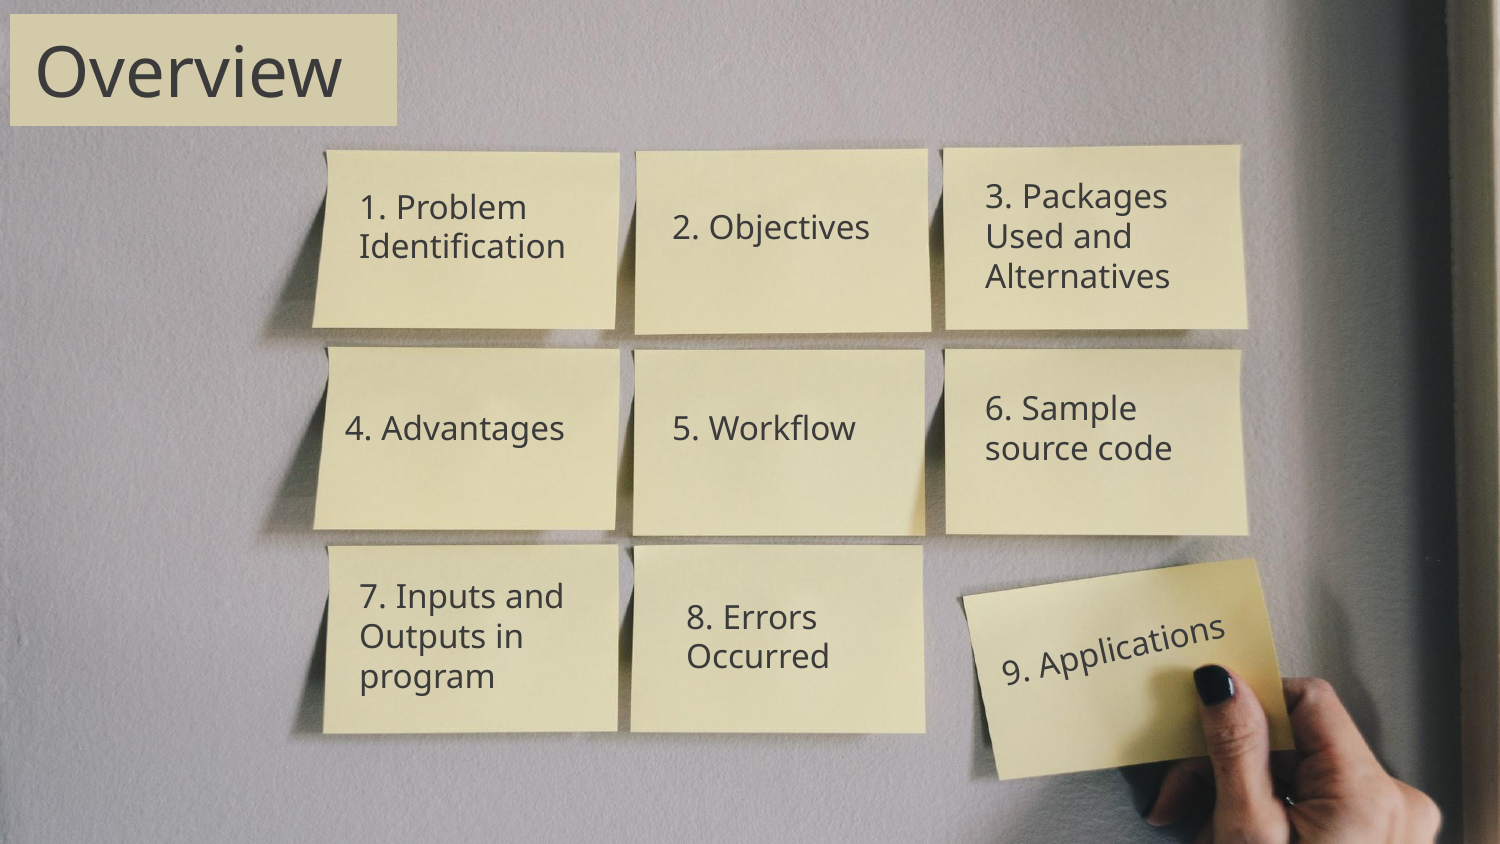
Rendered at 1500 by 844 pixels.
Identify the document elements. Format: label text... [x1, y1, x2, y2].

picture [0, 0, 1500, 844]
text_box Overview [19, 11, 389, 127]
text_box 2. Objectives [657, 190, 922, 261]
text_box [10, 14, 19, 126]
text_box [389, 14, 397, 126]
text_box 5. Workflow [657, 392, 907, 463]
text_box 3. Packages Used and Alternatives [970, 160, 1220, 310]
text_box 4. Advantages [329, 392, 623, 463]
text_box 1. Problem Identification [344, 170, 609, 281]
text_box 9. Applications [979, 577, 1287, 711]
text_box 7. Inputs and Outputs in program [344, 560, 644, 711]
text_box 8. Errors Occurred [670, 580, 970, 691]
text_box 6. Sample source code [970, 372, 1245, 483]
